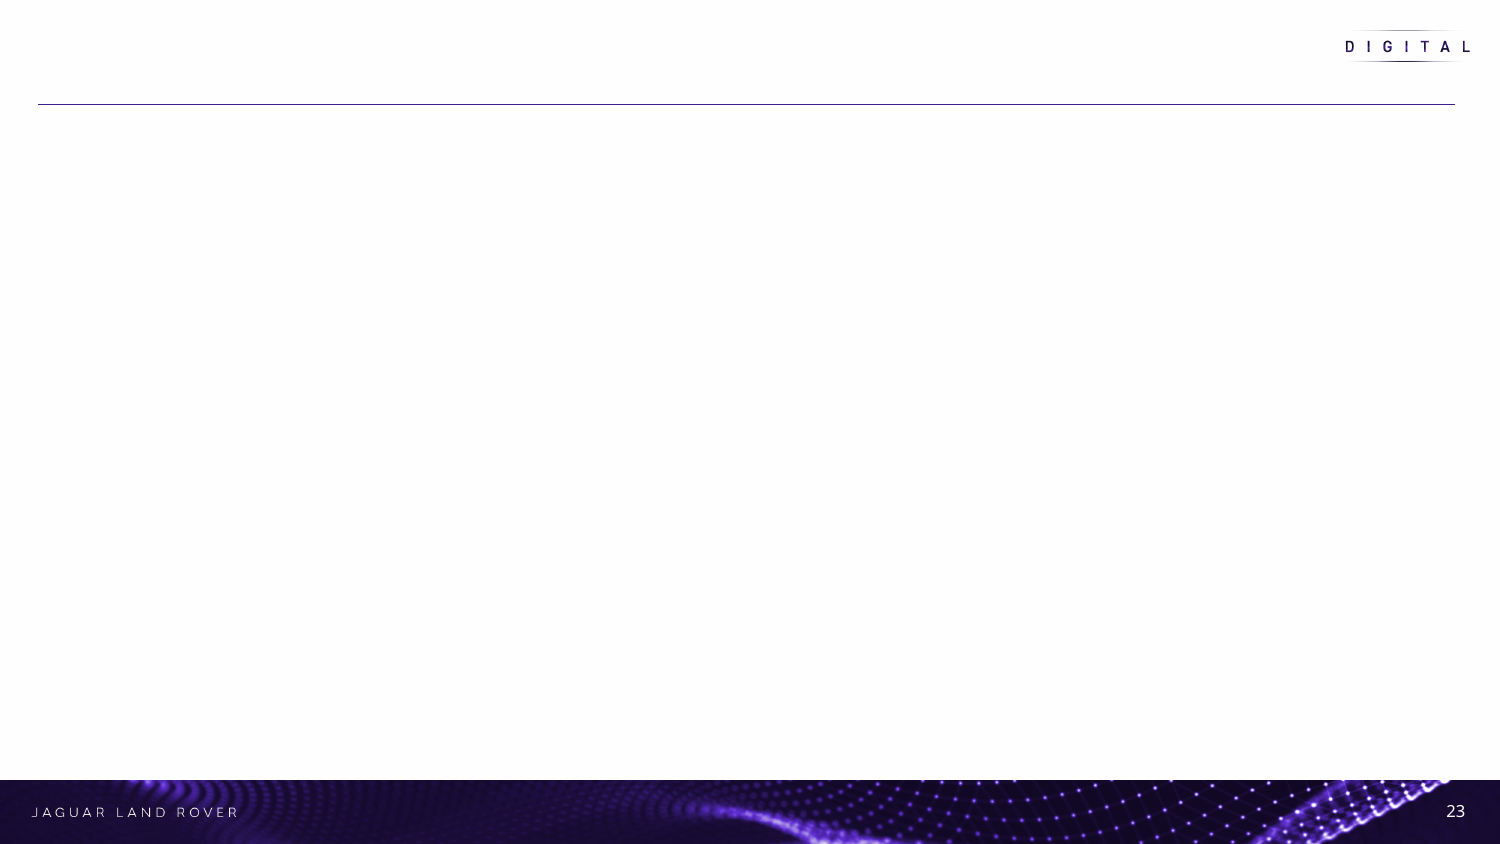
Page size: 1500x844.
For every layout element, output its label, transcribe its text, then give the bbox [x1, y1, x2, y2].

picture [0, 0, 1500, 844]
slide_number 23 [1361, 780, 1481, 844]
